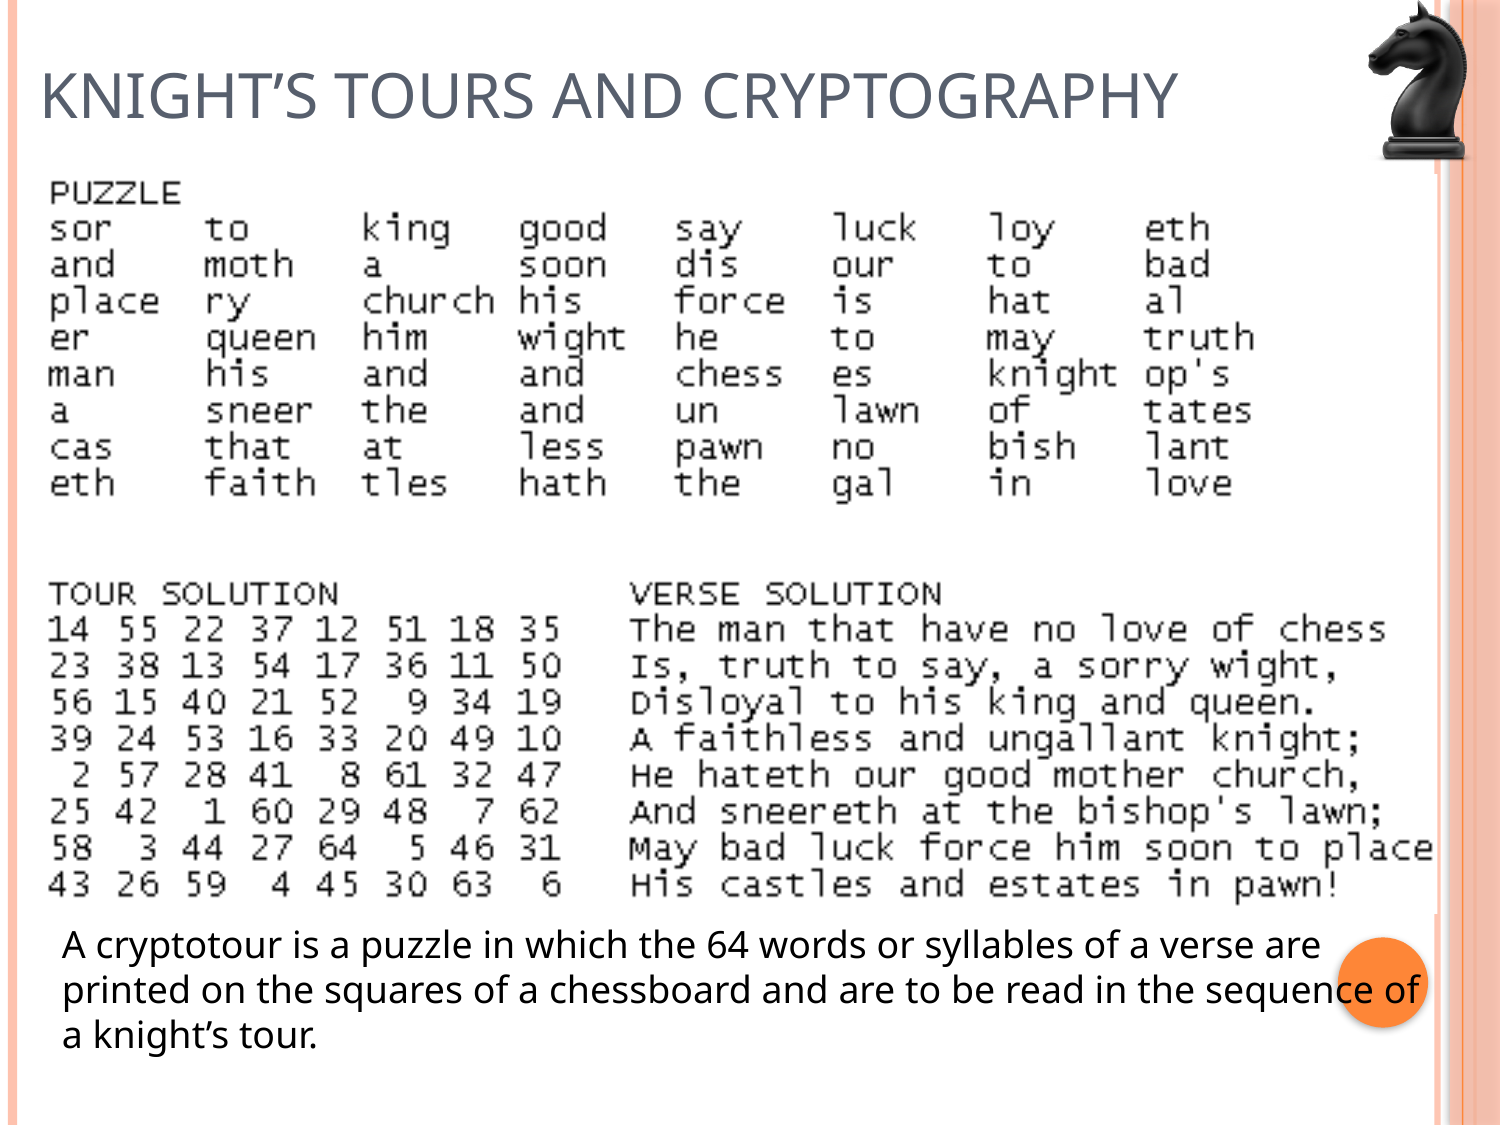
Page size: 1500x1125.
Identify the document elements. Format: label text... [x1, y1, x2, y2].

title Knight’s tours and cryptography [24, 0, 1336, 139]
text_box A cryptotour is a puzzle in which the 64 words or syllables of a verse are printed on the squares of a chessboard and are to be read in the sequence of a knight’s tour. [47, 921, 1438, 1064]
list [46, 174, 1438, 915]
picture [1340, 0, 1500, 163]
